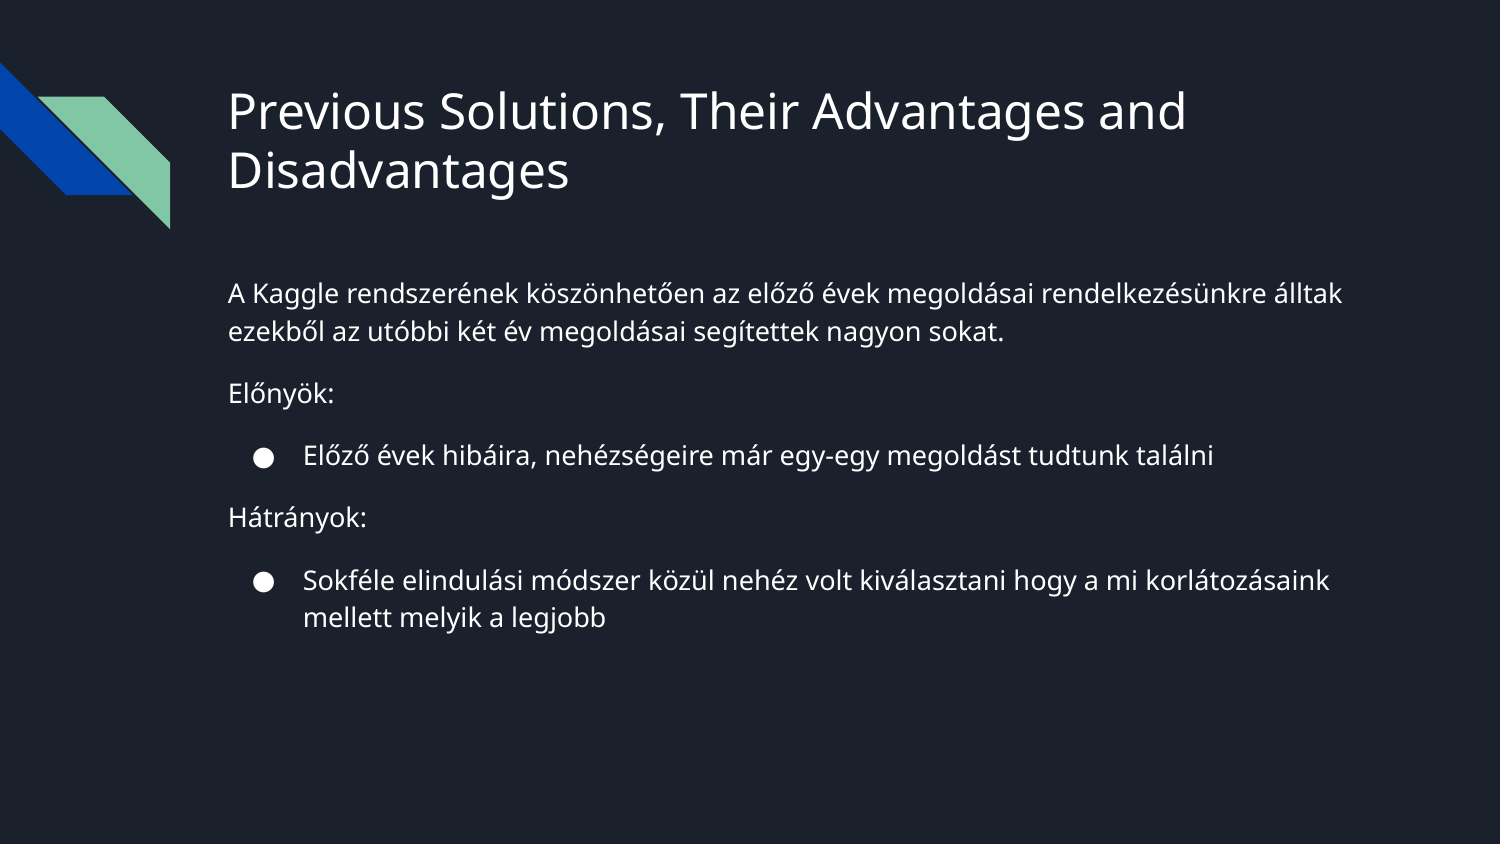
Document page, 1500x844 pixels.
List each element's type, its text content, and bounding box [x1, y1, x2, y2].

list A Kaggle rendszerének köszönhetően az előző évek megoldásai rendelkezésünkre álltak ezekből az utóbbi két év megoldásai segítettek nagyon sokat. Előnyök: Előző évek hibáira, nehézségeire már egy-egy megoldást tudtunk találni Hátrányok: Sokféle elindulási módszer közül nehéz volt kiválasztani hogy a mi korlátozásaink mellett melyik a legjobb [212, 257, 1368, 735]
title Previous Solutions, Their Advantages and Disadvantages [212, 64, 1368, 215]
